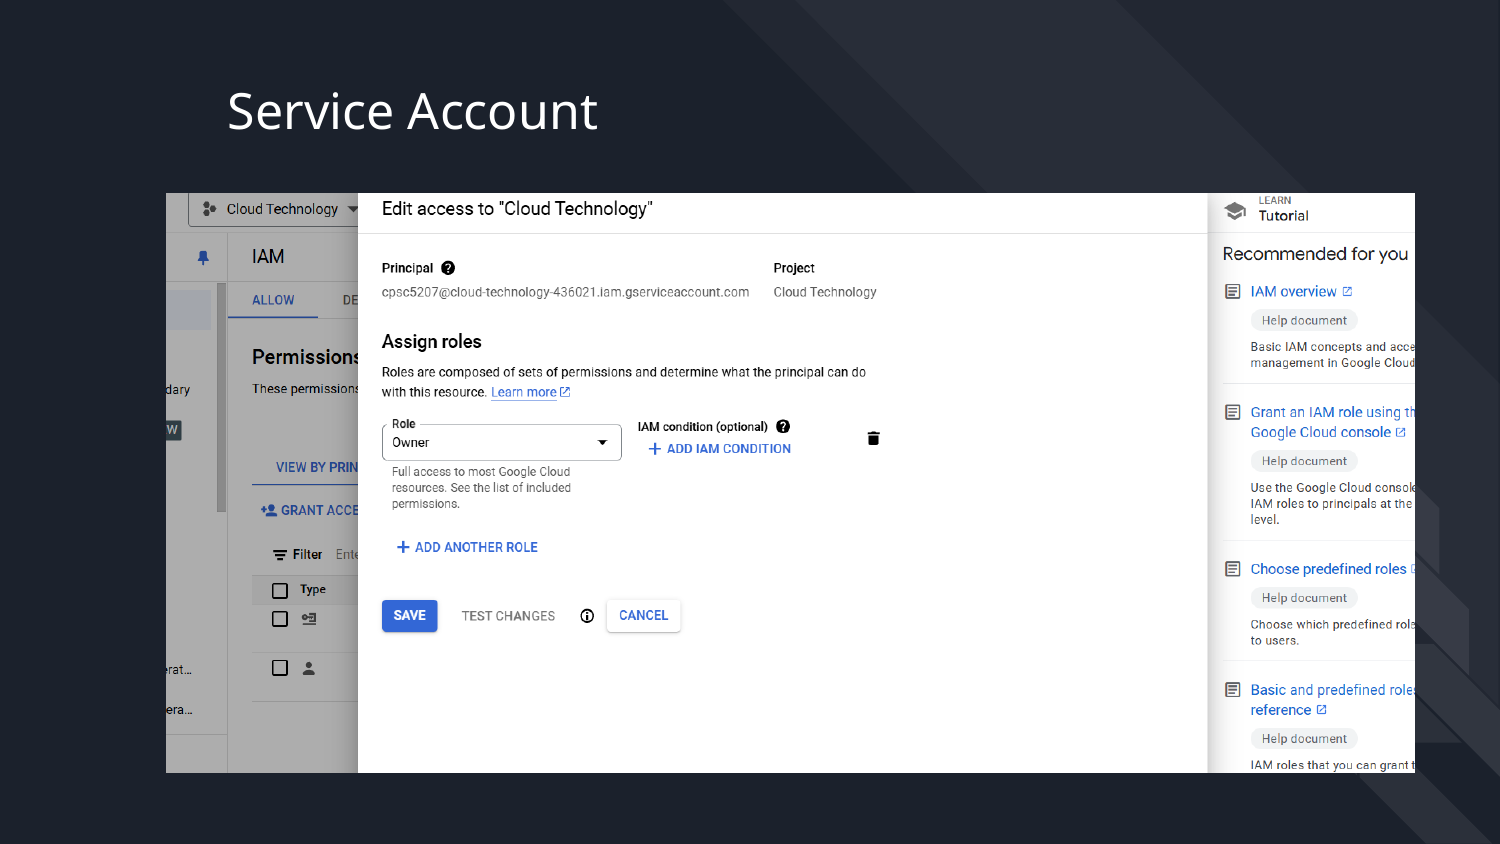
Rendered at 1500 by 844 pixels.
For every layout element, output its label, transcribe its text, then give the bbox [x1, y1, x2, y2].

title Service Account [212, 64, 1368, 191]
picture [165, 192, 1415, 773]
